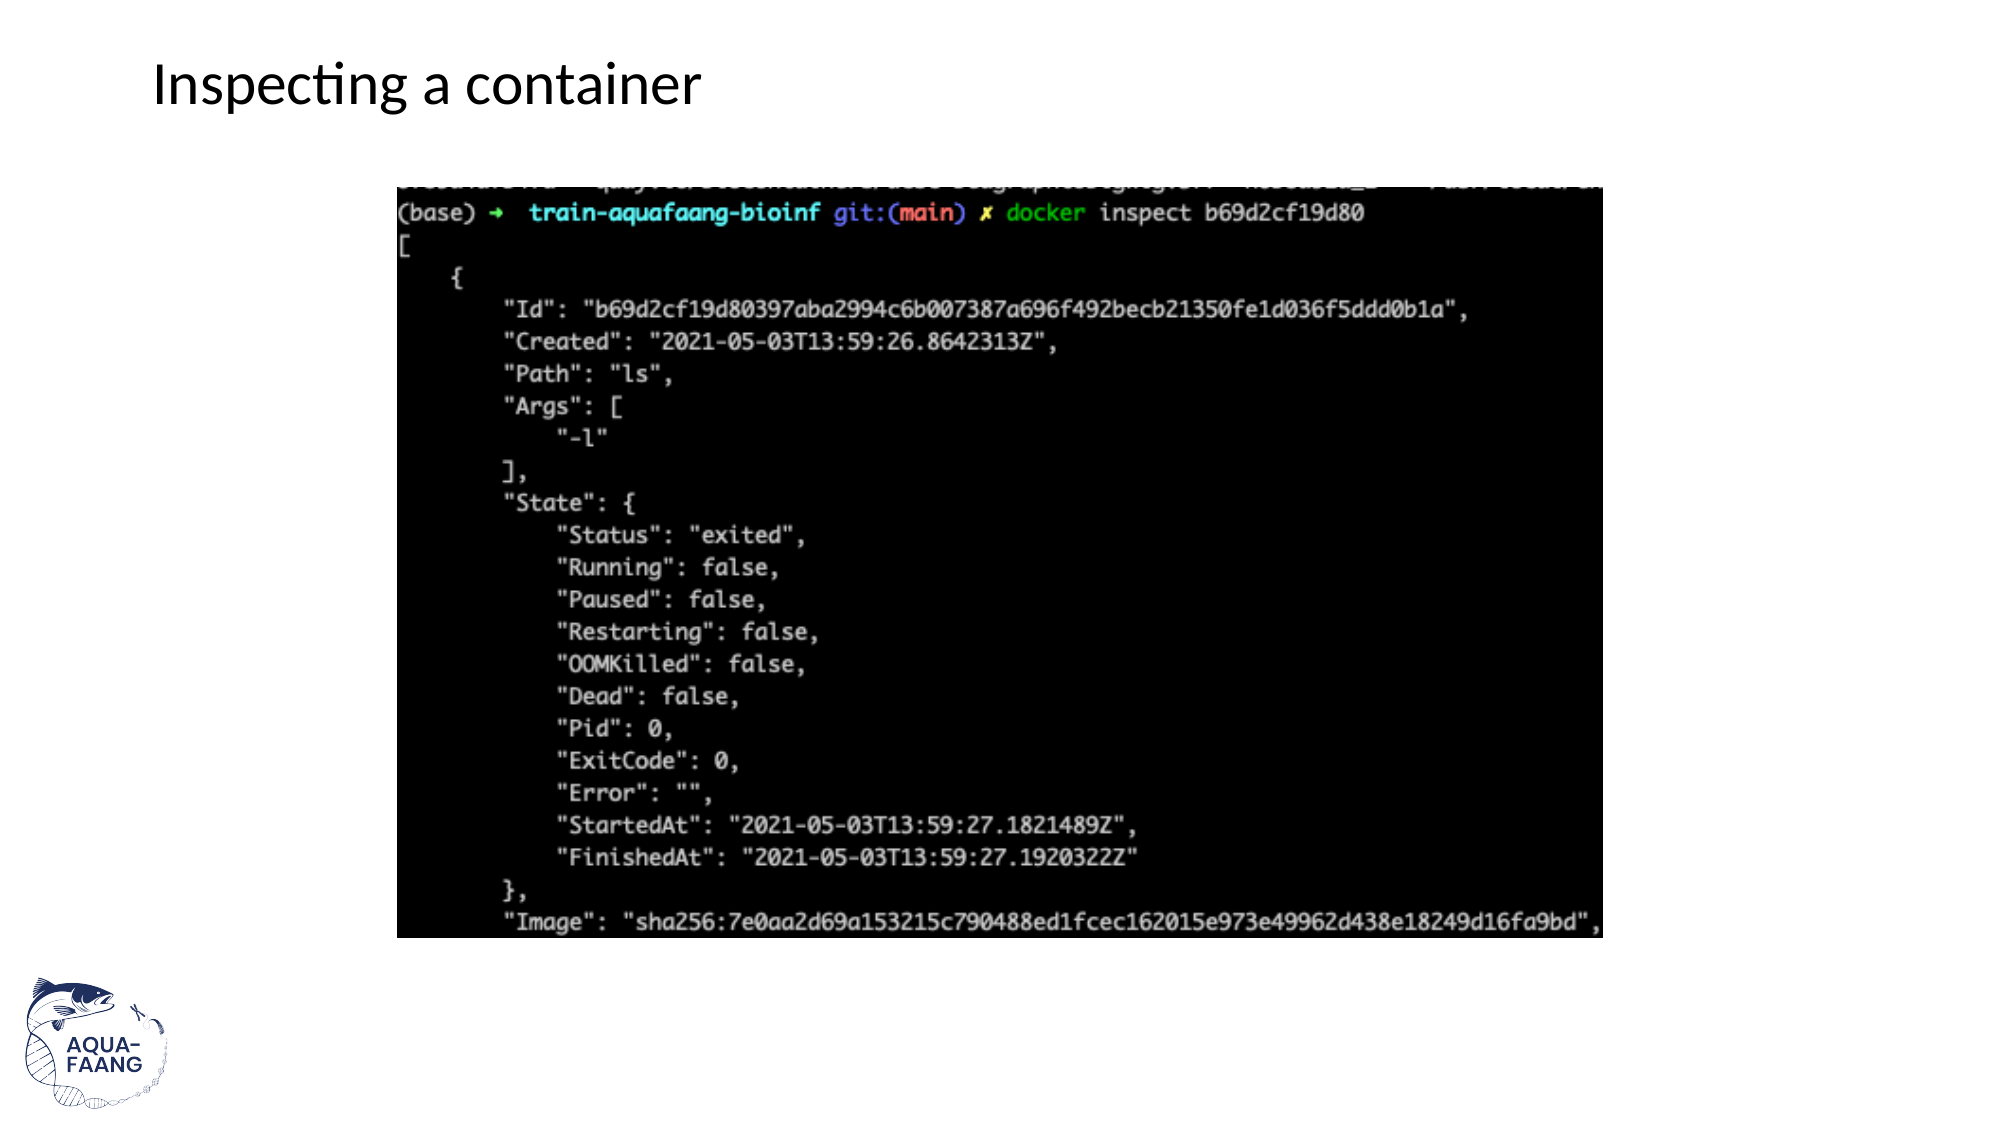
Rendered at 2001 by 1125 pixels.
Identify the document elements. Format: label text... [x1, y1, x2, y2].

picture [19, 972, 173, 1113]
title Inspecting a container [137, 43, 1863, 126]
picture [397, 187, 1603, 938]
